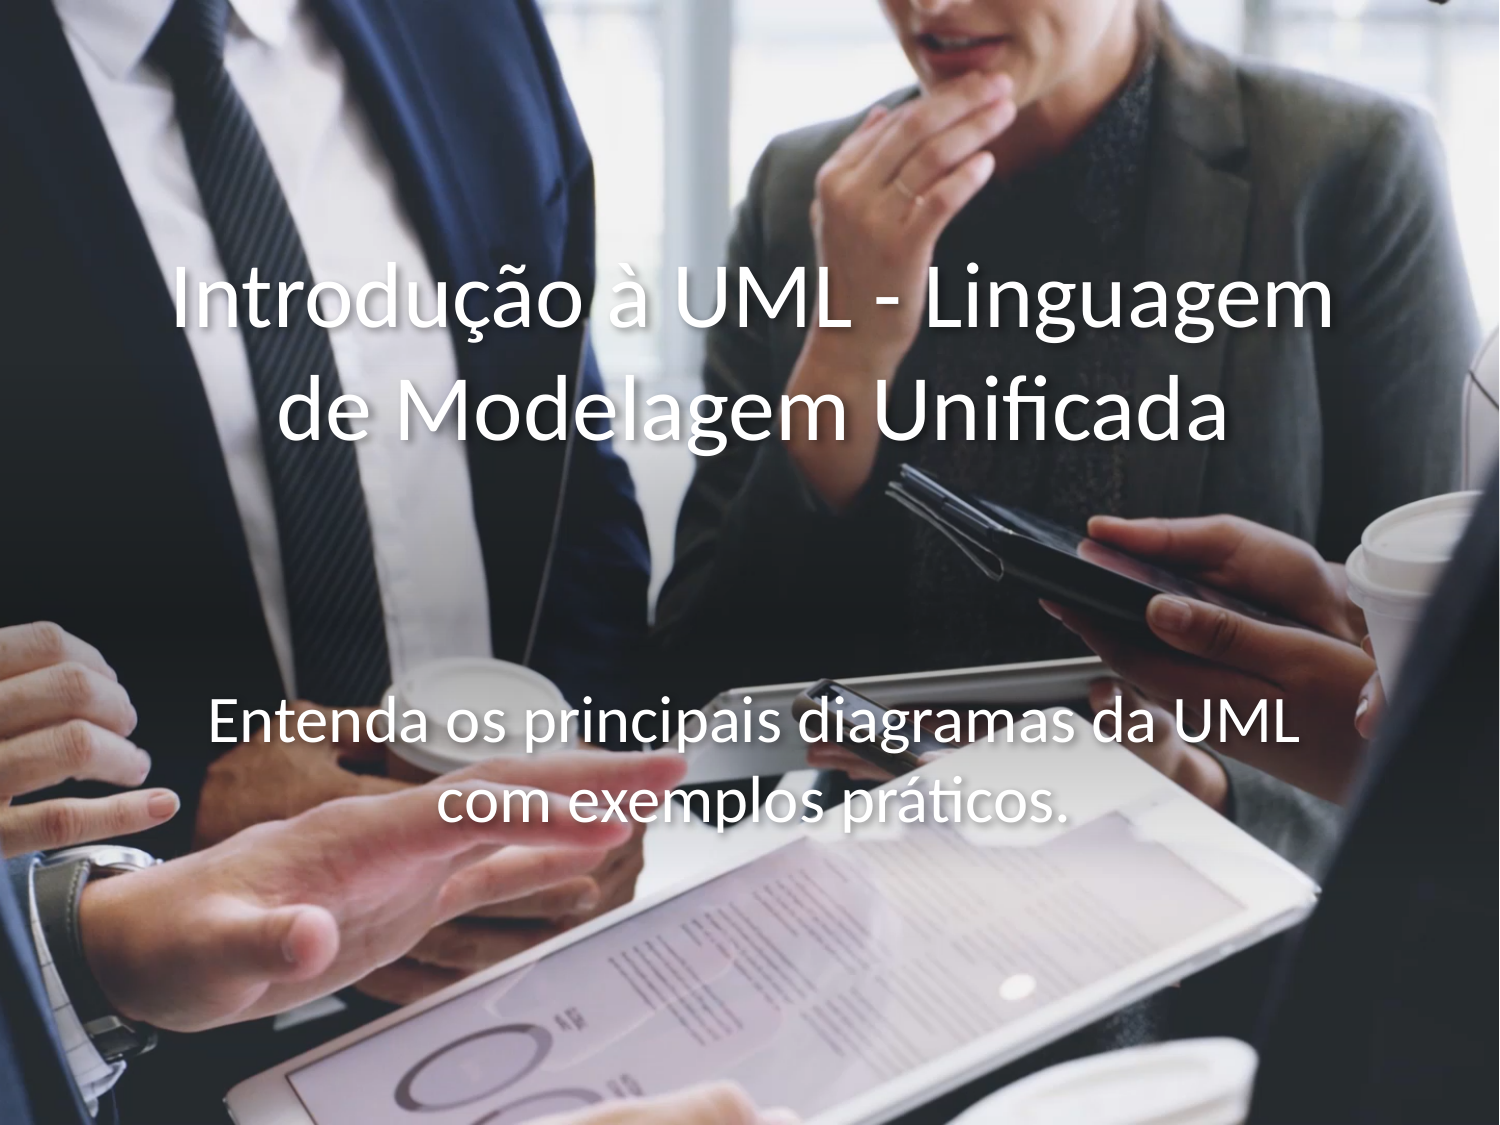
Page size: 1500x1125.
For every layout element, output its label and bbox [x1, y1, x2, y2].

text_box [0, 0, 1500, 1125]
